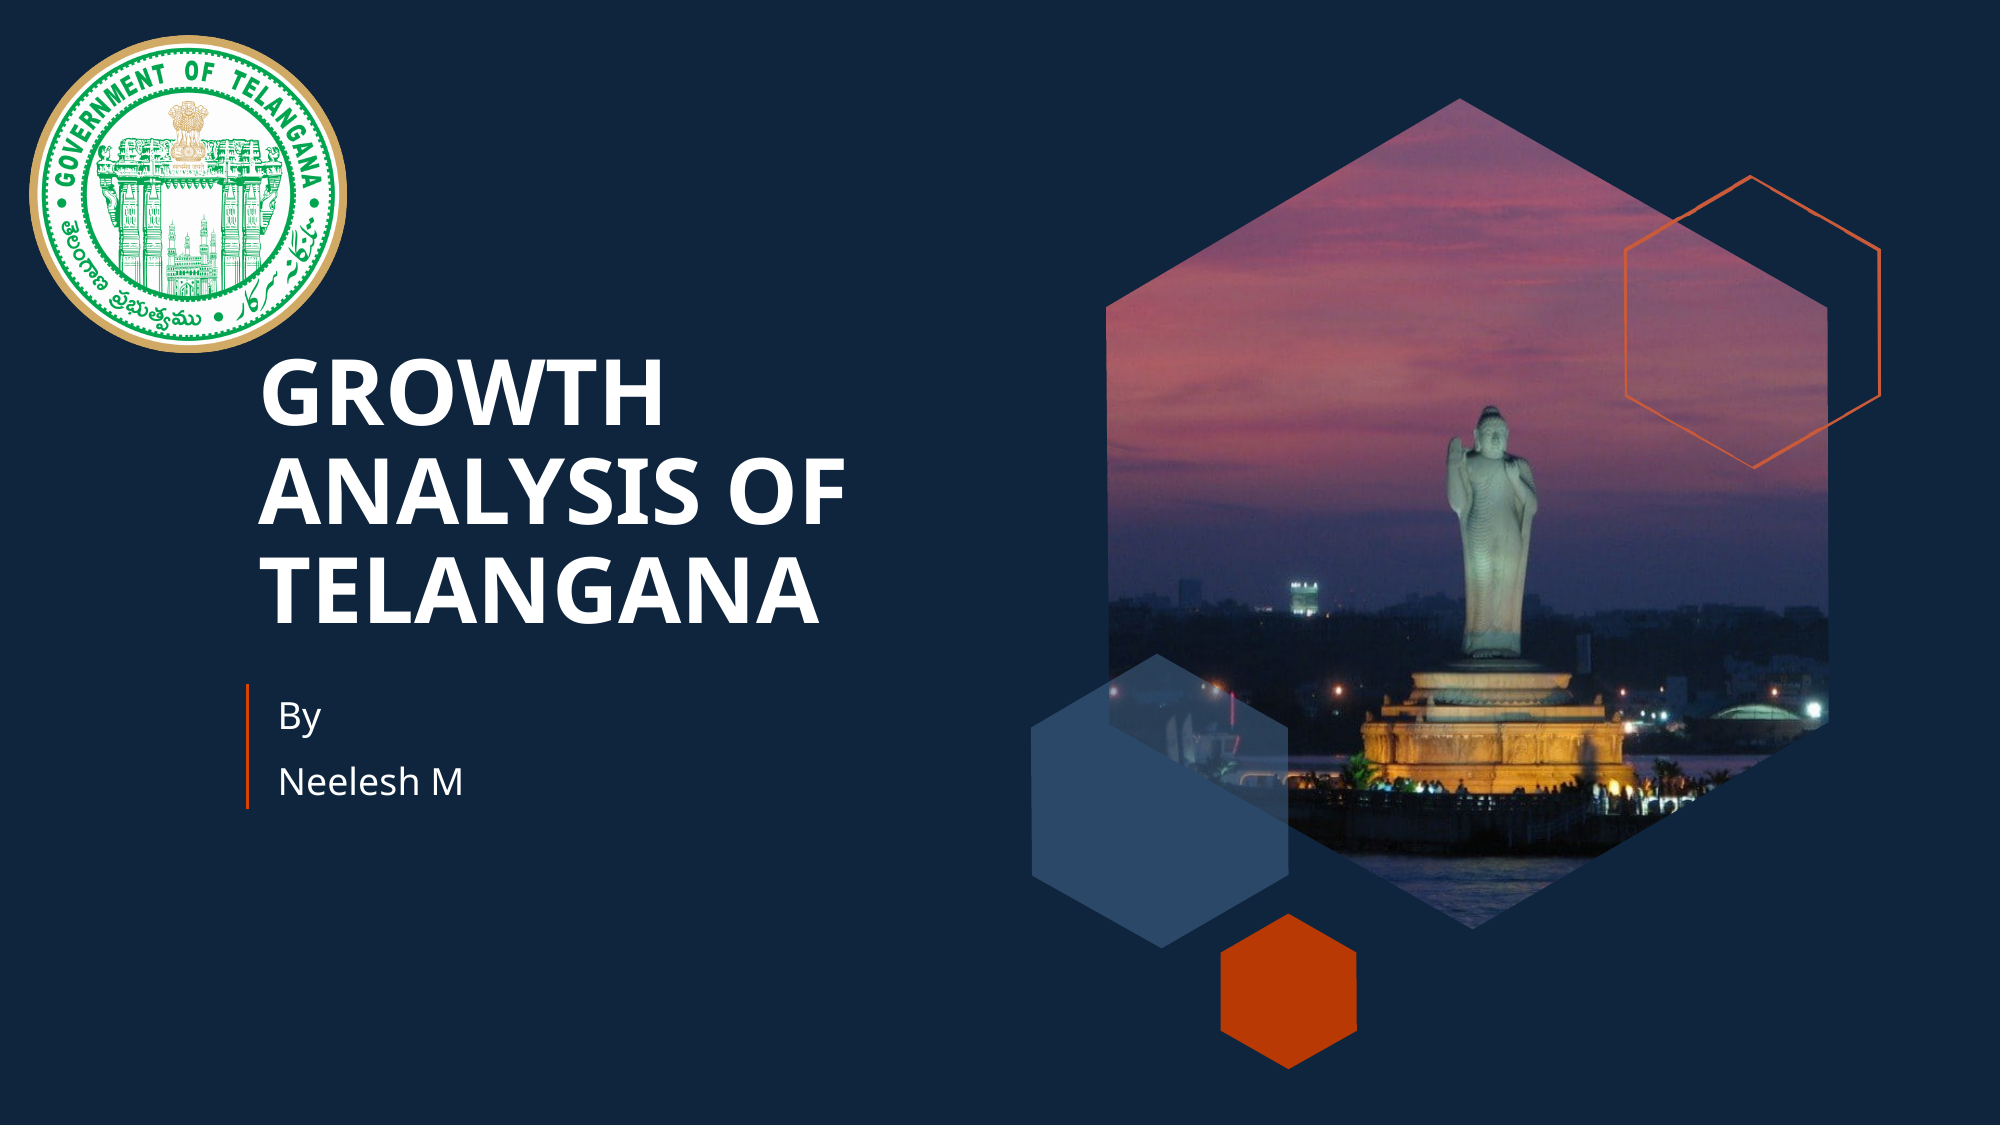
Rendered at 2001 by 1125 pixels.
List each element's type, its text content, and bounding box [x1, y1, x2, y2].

title GROWTH ANALYSIS OF TELANGANA [243, 325, 1105, 664]
picture [1030, 98, 1882, 949]
list By Neelesh M [262, 684, 556, 810]
picture [29, 35, 347, 353]
